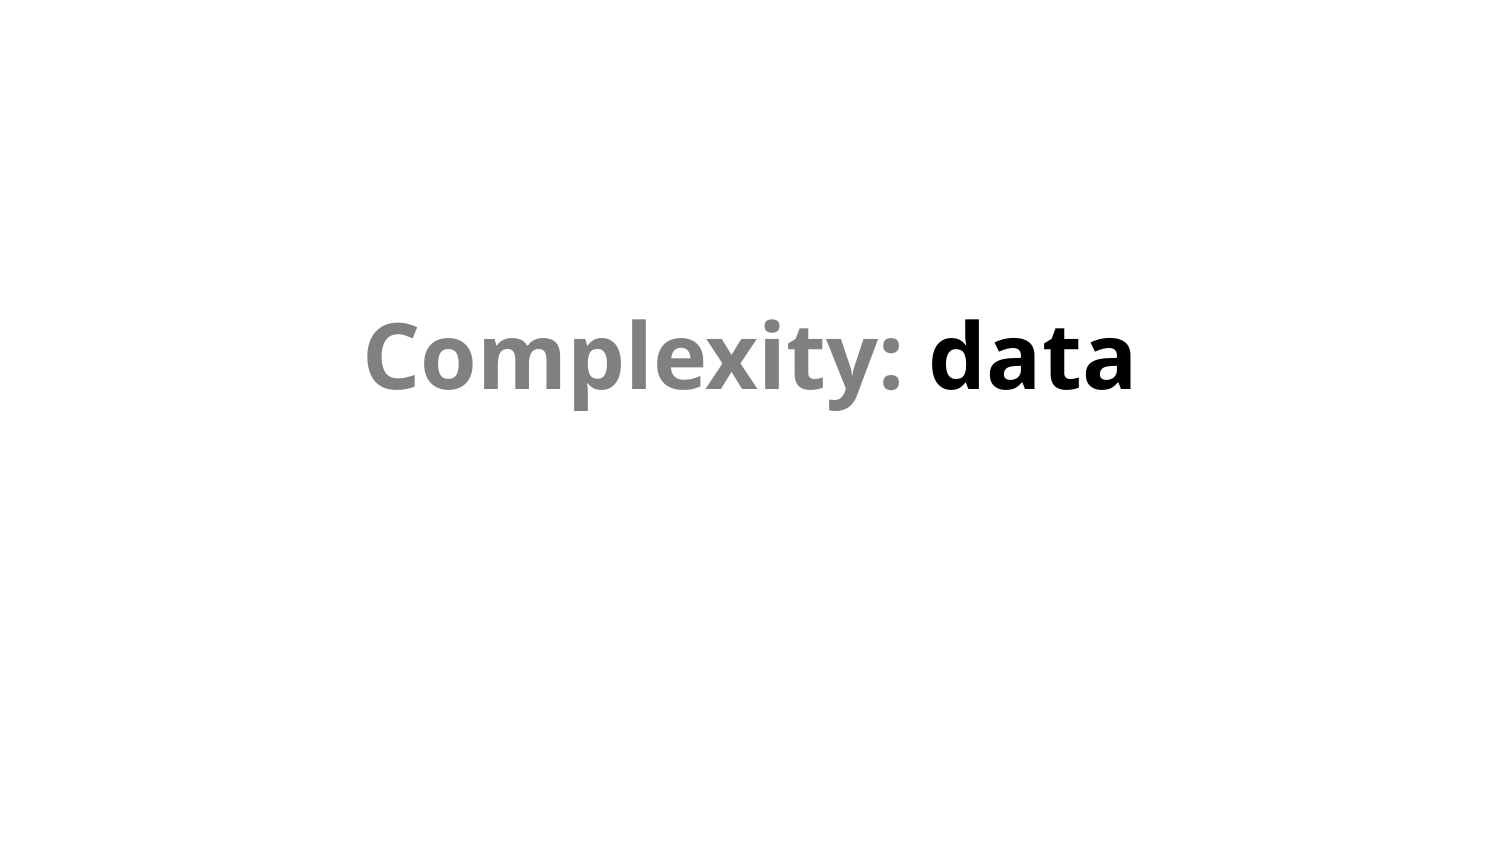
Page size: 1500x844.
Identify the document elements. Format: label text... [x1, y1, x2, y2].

title Complexity: data [112, 262, 1388, 443]
